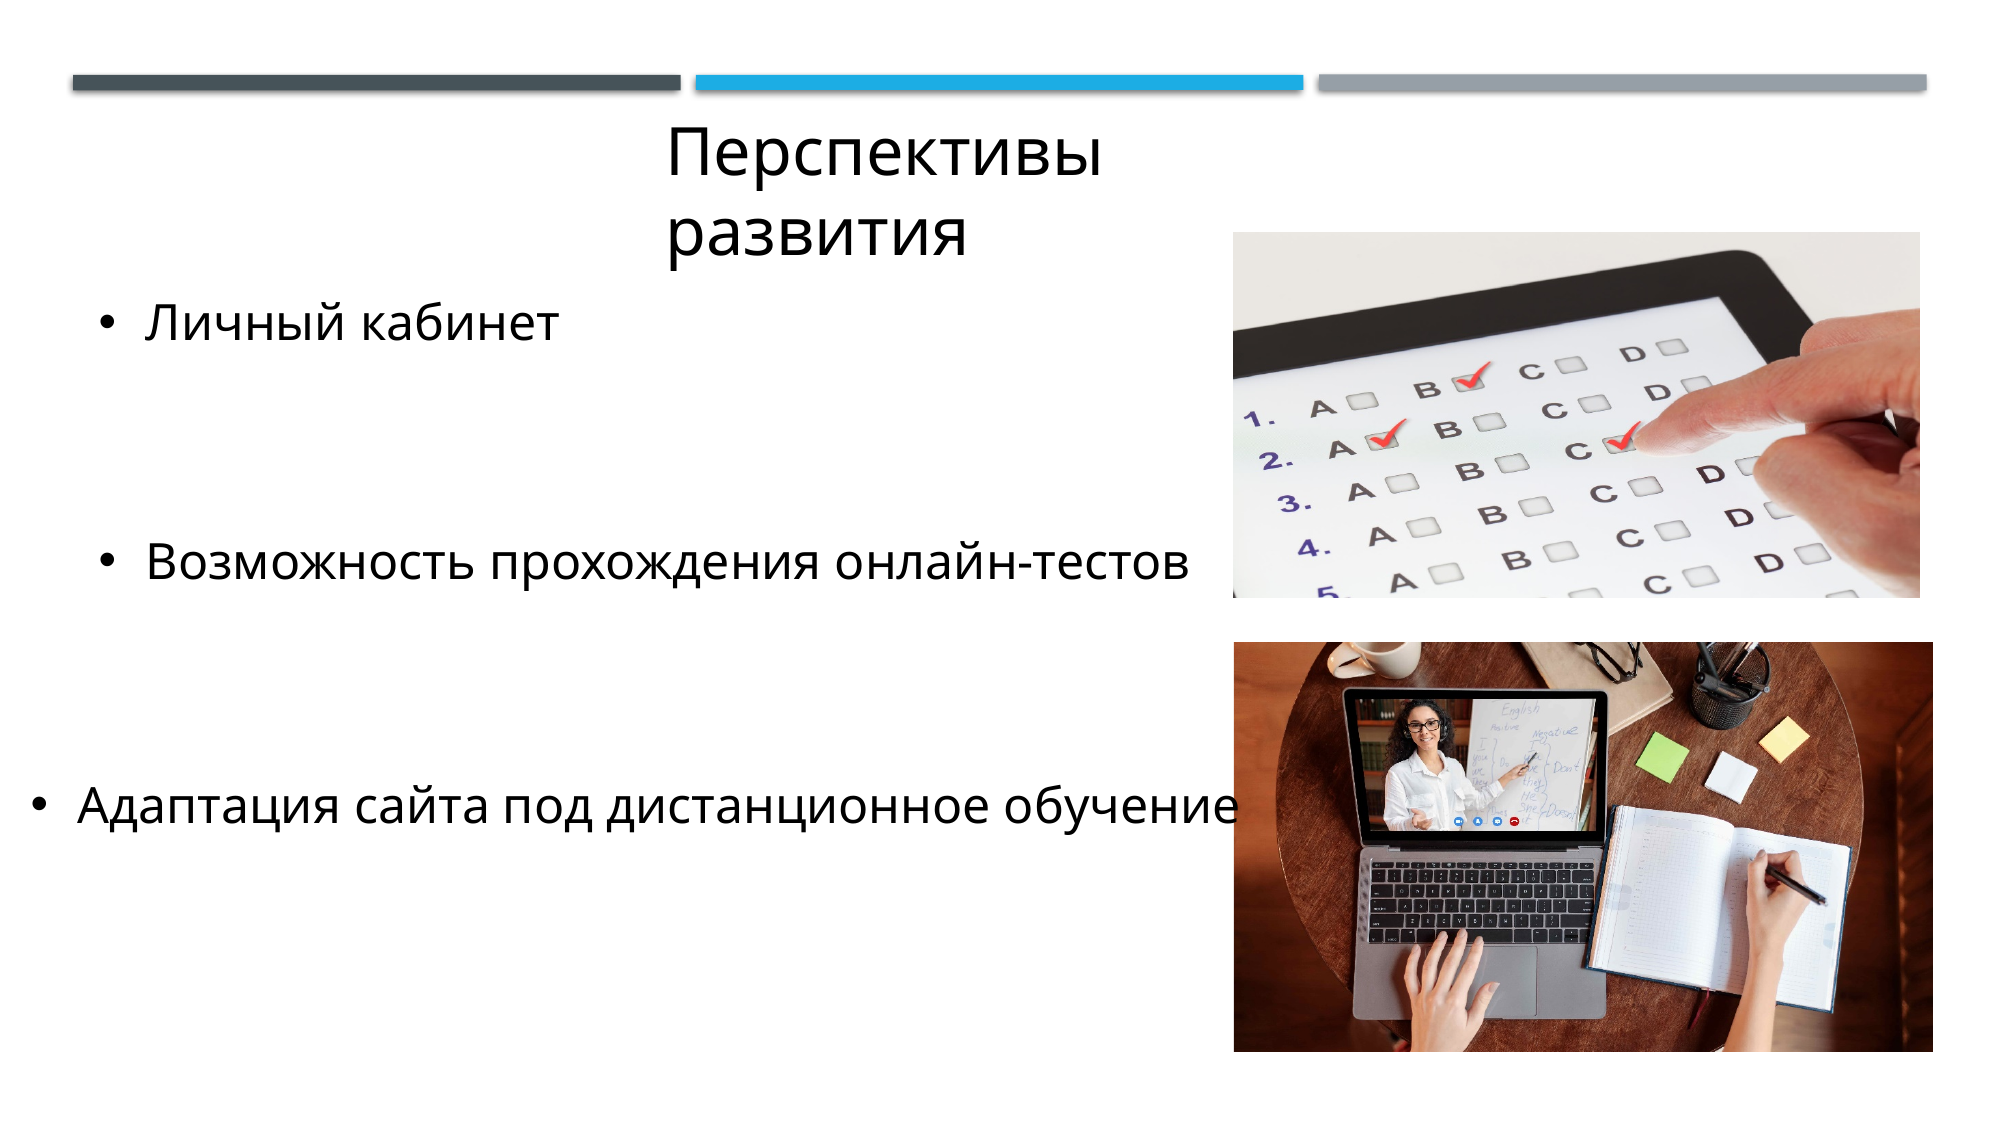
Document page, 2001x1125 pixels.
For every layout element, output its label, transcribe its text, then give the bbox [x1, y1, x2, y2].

picture [1233, 232, 1921, 599]
text_box Перспективы развития [650, 101, 1350, 276]
text_box Адаптация сайта под дистанционное обучение [15, 765, 1227, 841]
text_box Личный кабинет [83, 283, 591, 359]
text_box Возможность прохождения онлайн-тестов [83, 521, 1227, 597]
picture [1233, 642, 1934, 1052]
